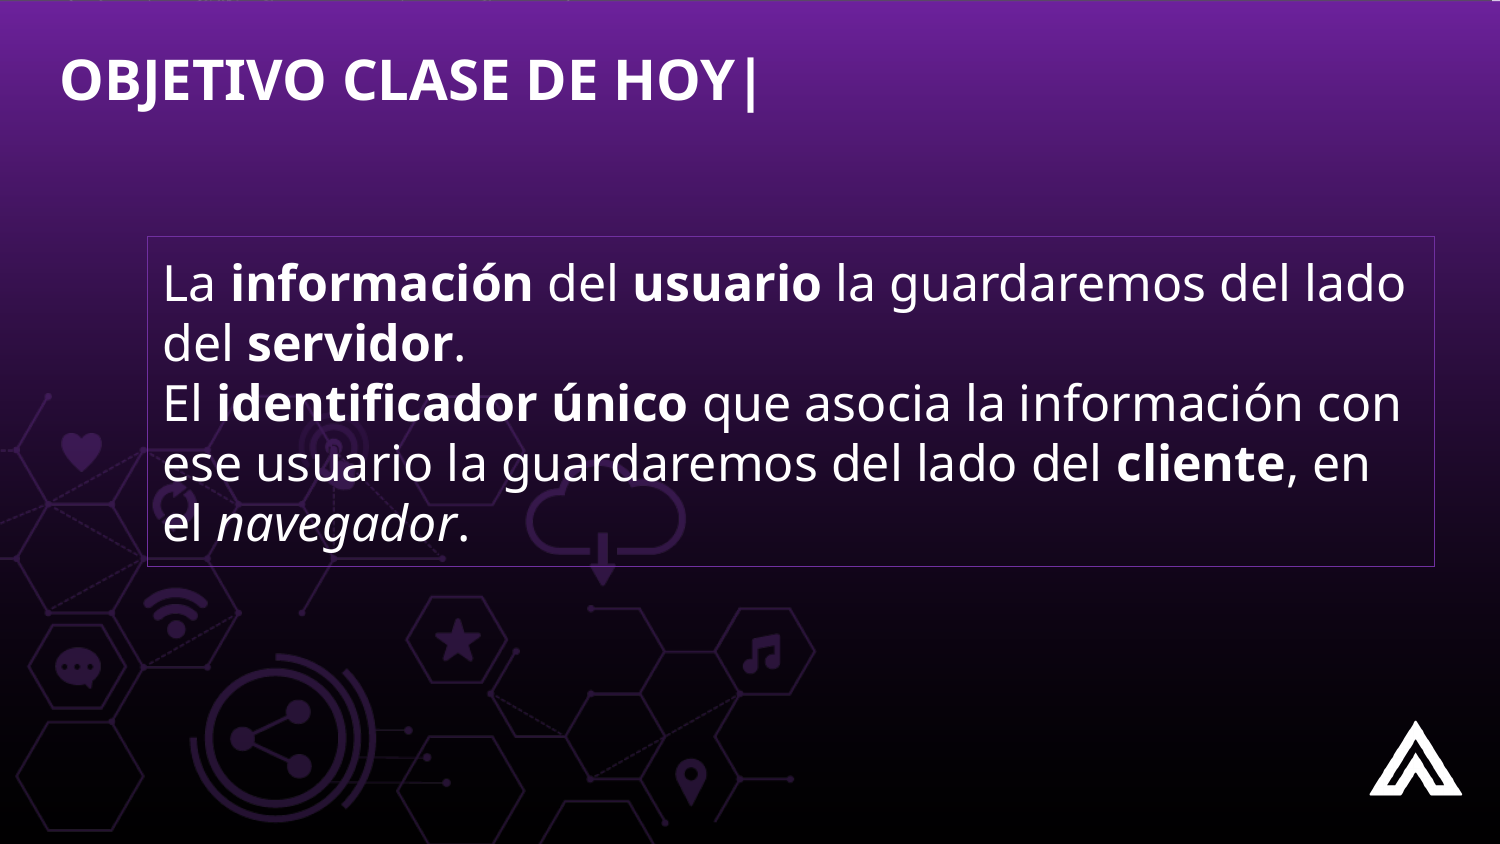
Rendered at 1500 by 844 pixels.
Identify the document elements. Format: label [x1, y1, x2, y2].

text_box [0, 0, 1500, 844]
picture [1356, 708, 1466, 810]
